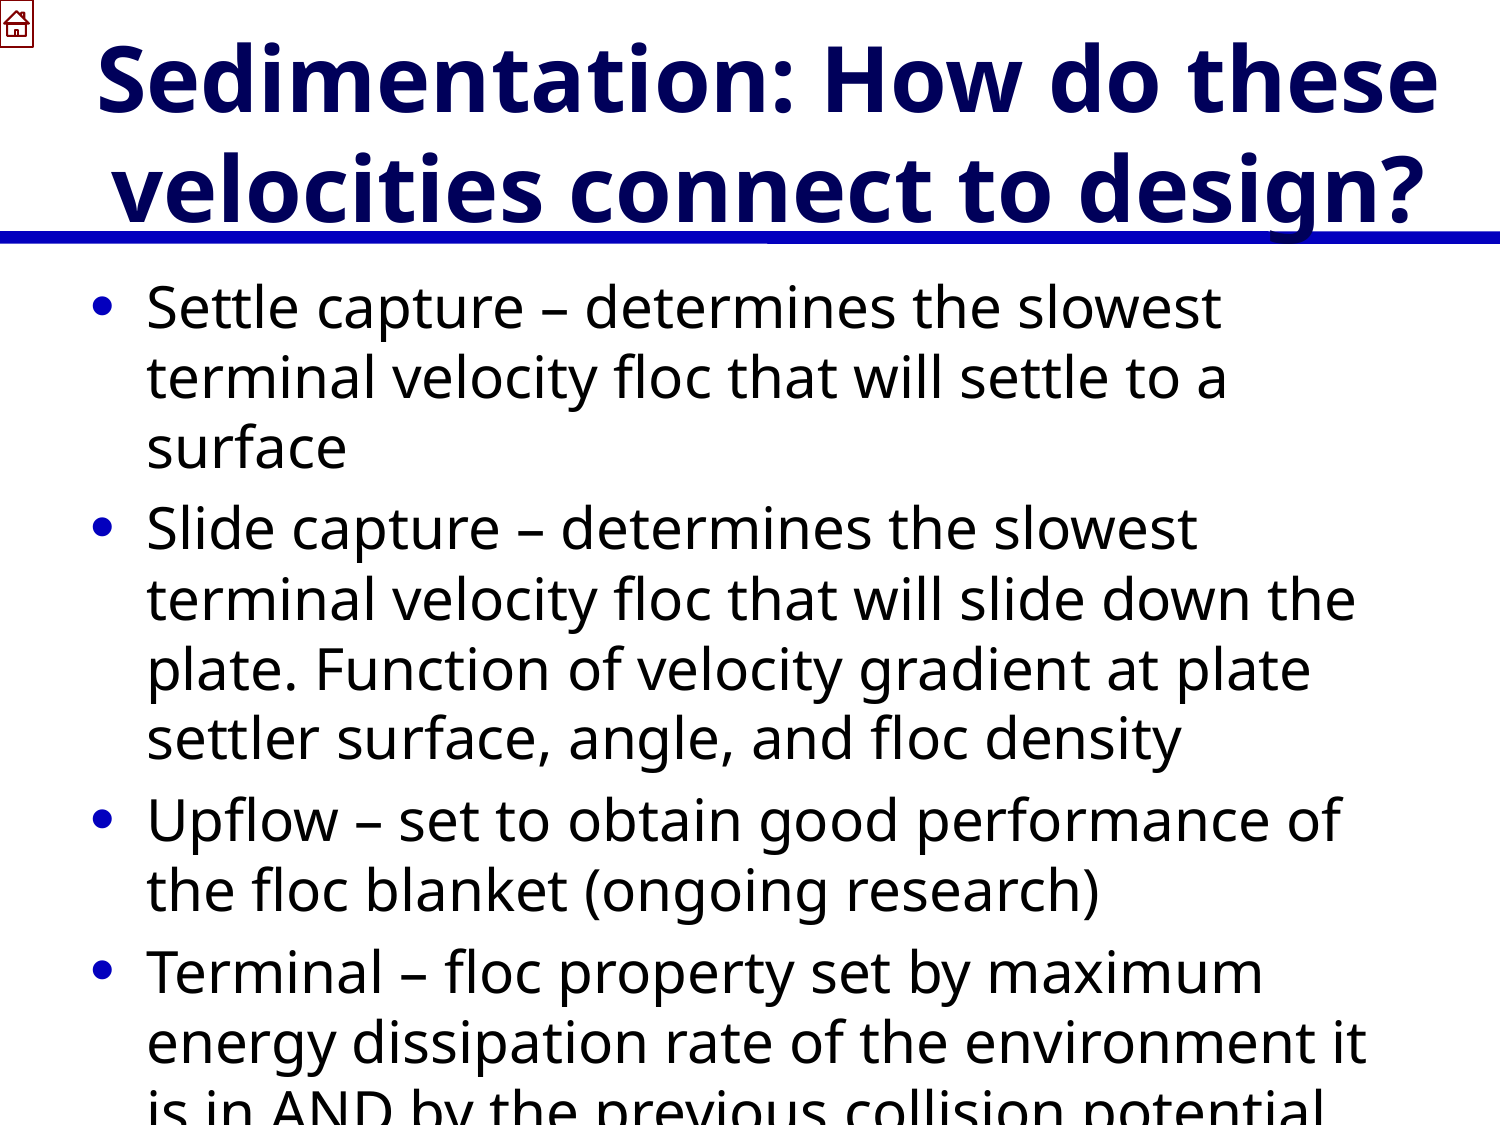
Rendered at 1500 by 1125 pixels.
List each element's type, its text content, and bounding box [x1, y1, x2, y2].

list Settle capture – determines the slowest terminal velocity floc that will settle to a surface Slide capture – determines the slowest terminal velocity floc that will slide down the plate. Function of velocity gradient at plate settler surface, angle, and floc density Upflow – set to obtain good performance of the floc blanket (ongoing research) Terminal – floc property set by maximum energy dissipation rate of the environment it is in AND by the previous collision potential [74, 262, 1426, 1006]
title Sedimentation: How do these velocities connect to design? [75, 37, 1463, 225]
